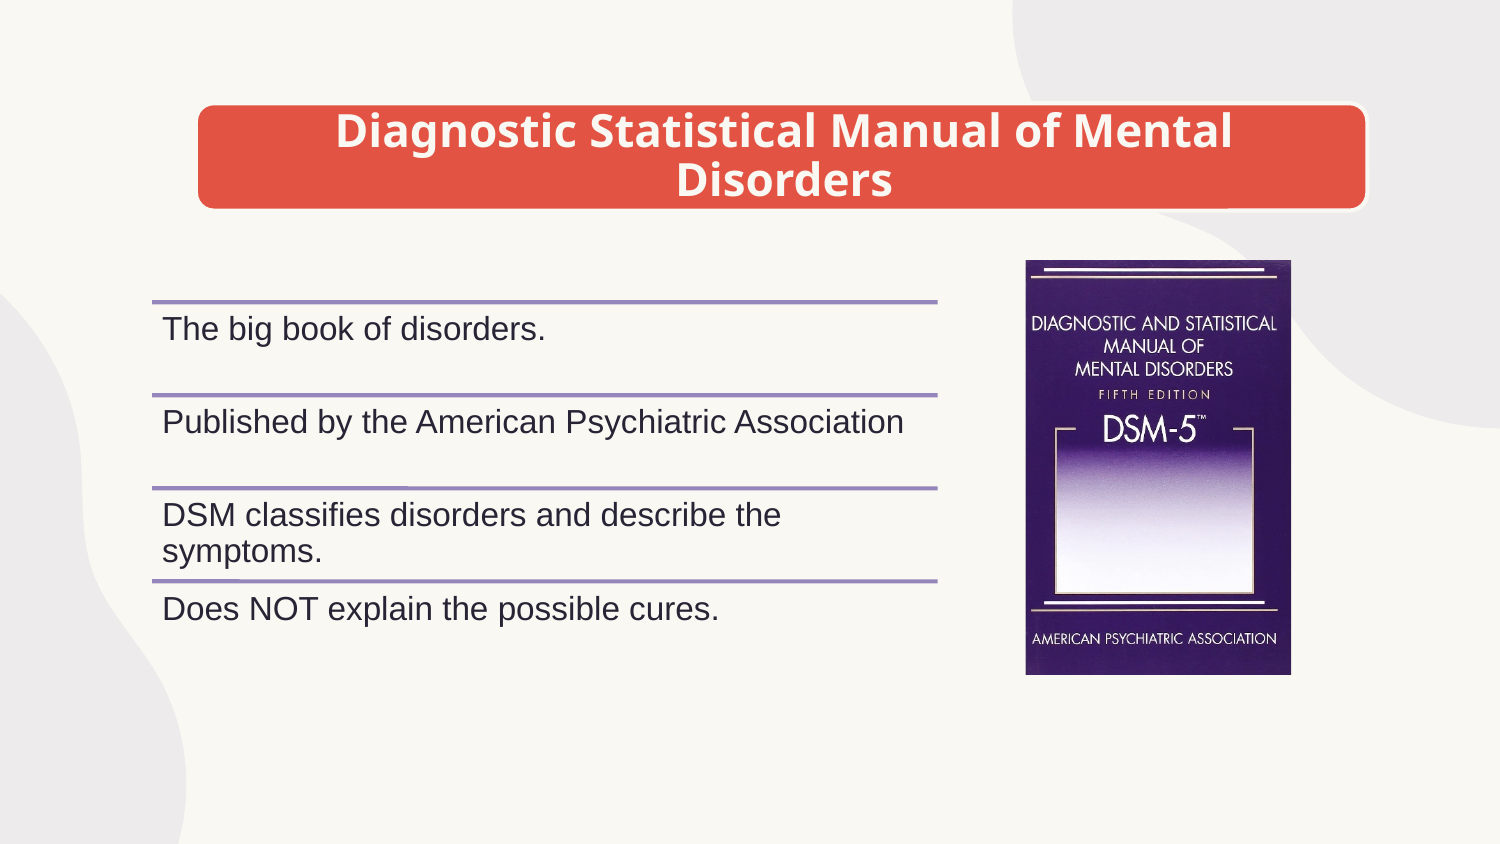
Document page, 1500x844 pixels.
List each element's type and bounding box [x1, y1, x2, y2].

picture [1025, 260, 1292, 675]
text_box [195, 102, 1368, 212]
text_box [151, 301, 938, 675]
